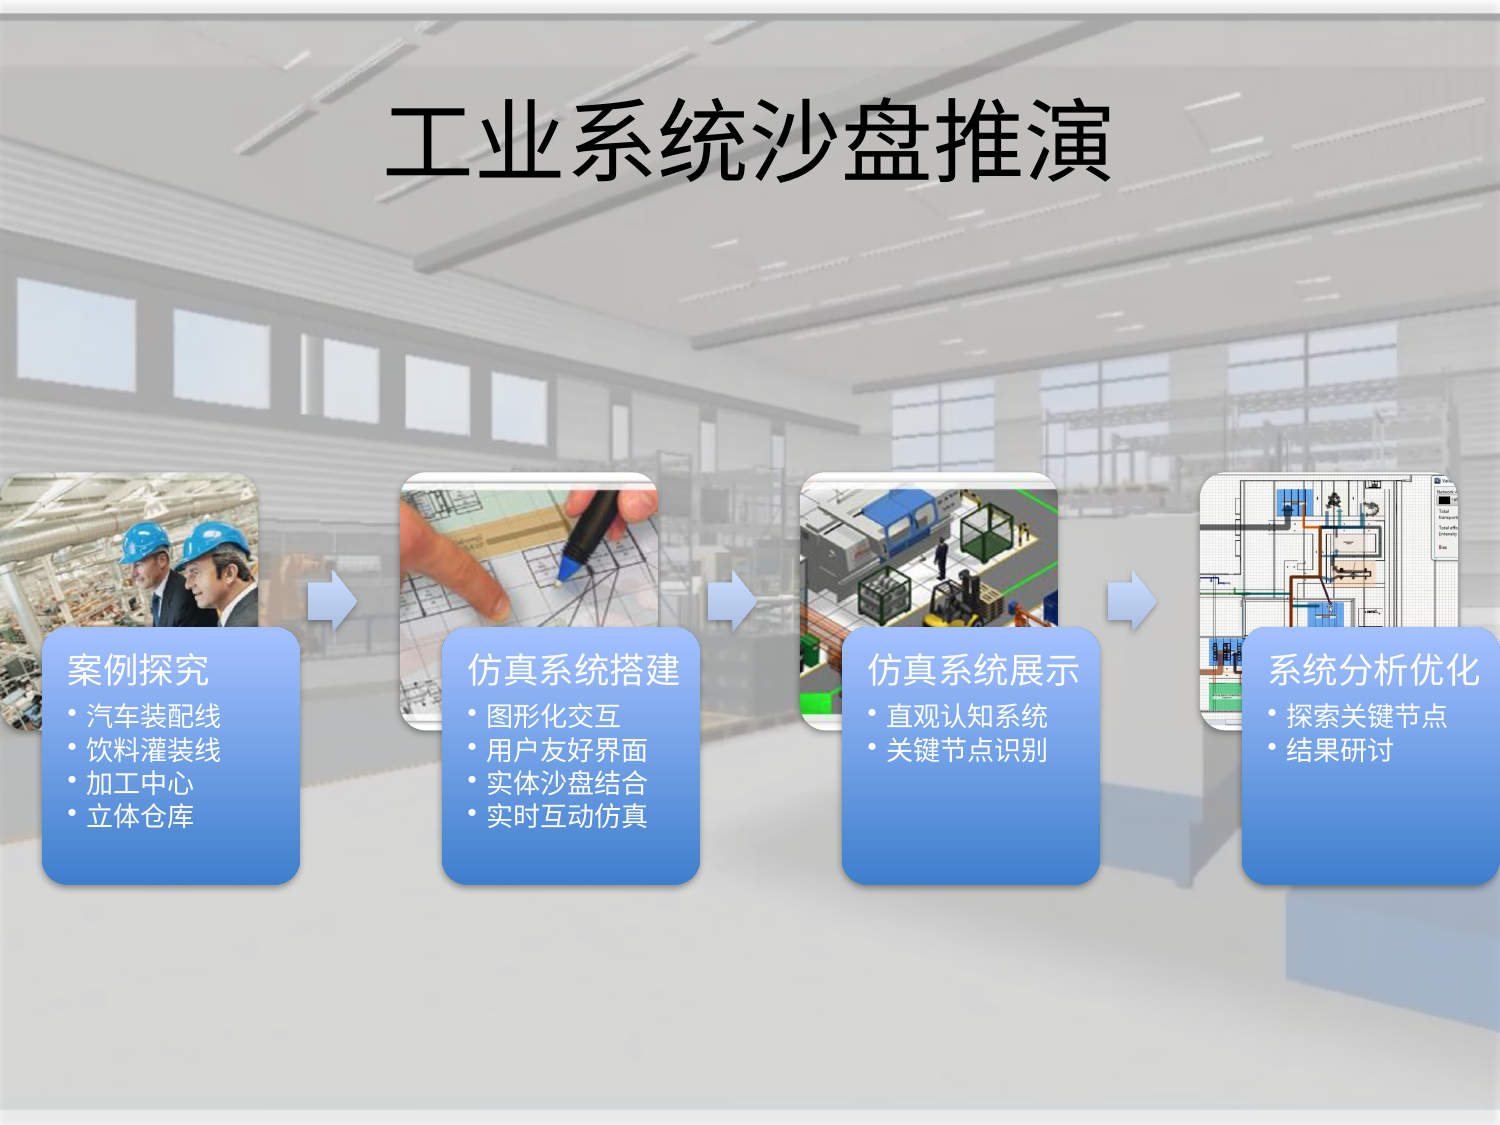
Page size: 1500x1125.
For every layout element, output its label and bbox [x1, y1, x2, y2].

text_box [0, 0, 1500, 232]
list [0, 232, 1500, 1125]
